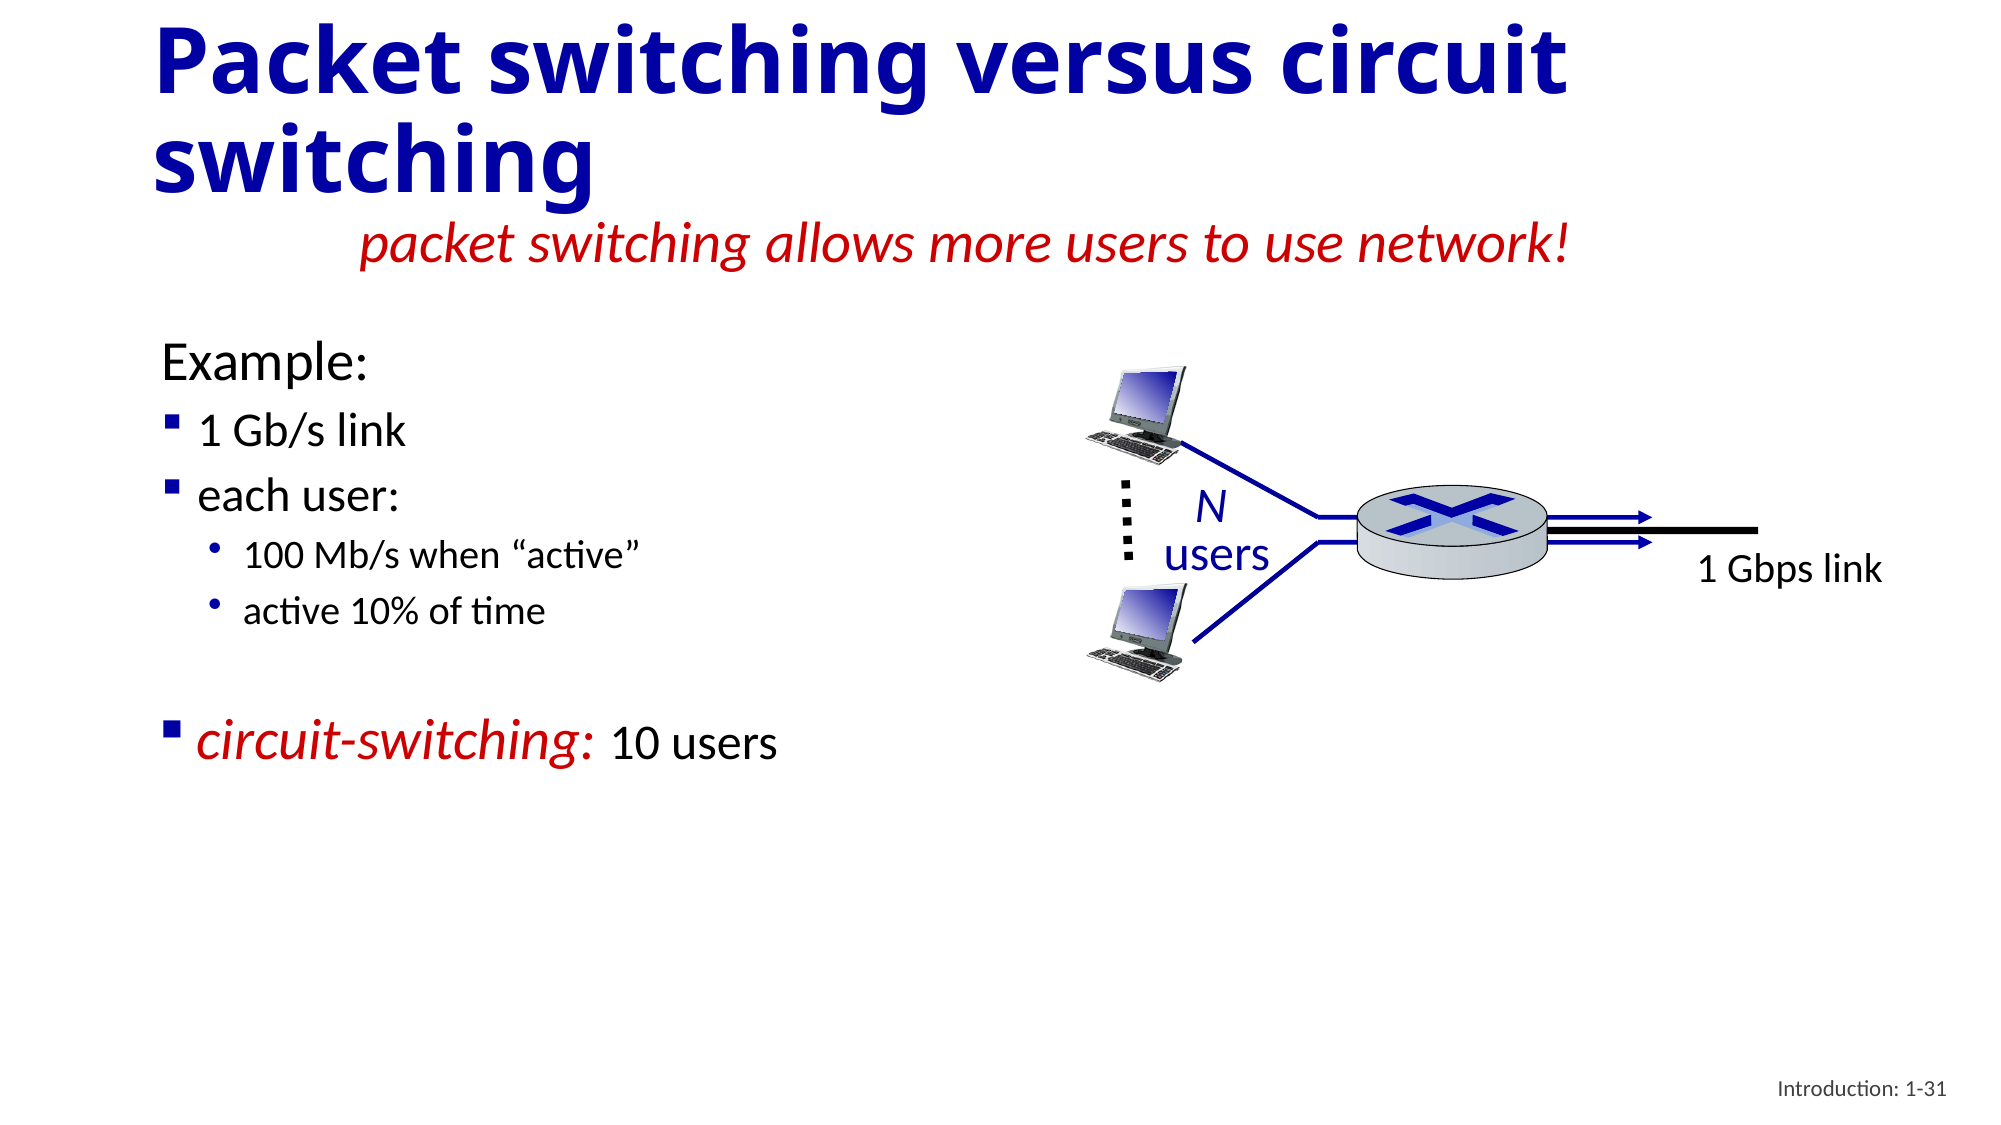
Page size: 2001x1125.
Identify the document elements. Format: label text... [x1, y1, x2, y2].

text_box packet switching allows more users to use network! [323, 204, 1753, 305]
text_box Example: 1 Gb/s link each user: 100 Mb/s when “active” active 10% of time [145, 324, 957, 643]
title Packet switching versus circuit switching [137, 40, 1863, 187]
text_box 1 Gbps link [1681, 533, 1898, 599]
text_box ….. [1102, 473, 1192, 578]
text_box circuit-switching: 10 users [143, 630, 954, 789]
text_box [1061, 578, 1189, 690]
text_box N users [1188, 477, 1286, 588]
text_box [1548, 511, 1653, 524]
slide_number Introduction: 1-31 [1512, 1056, 1963, 1117]
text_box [1060, 361, 1189, 473]
text_box [1548, 536, 1653, 549]
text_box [1357, 485, 1548, 580]
